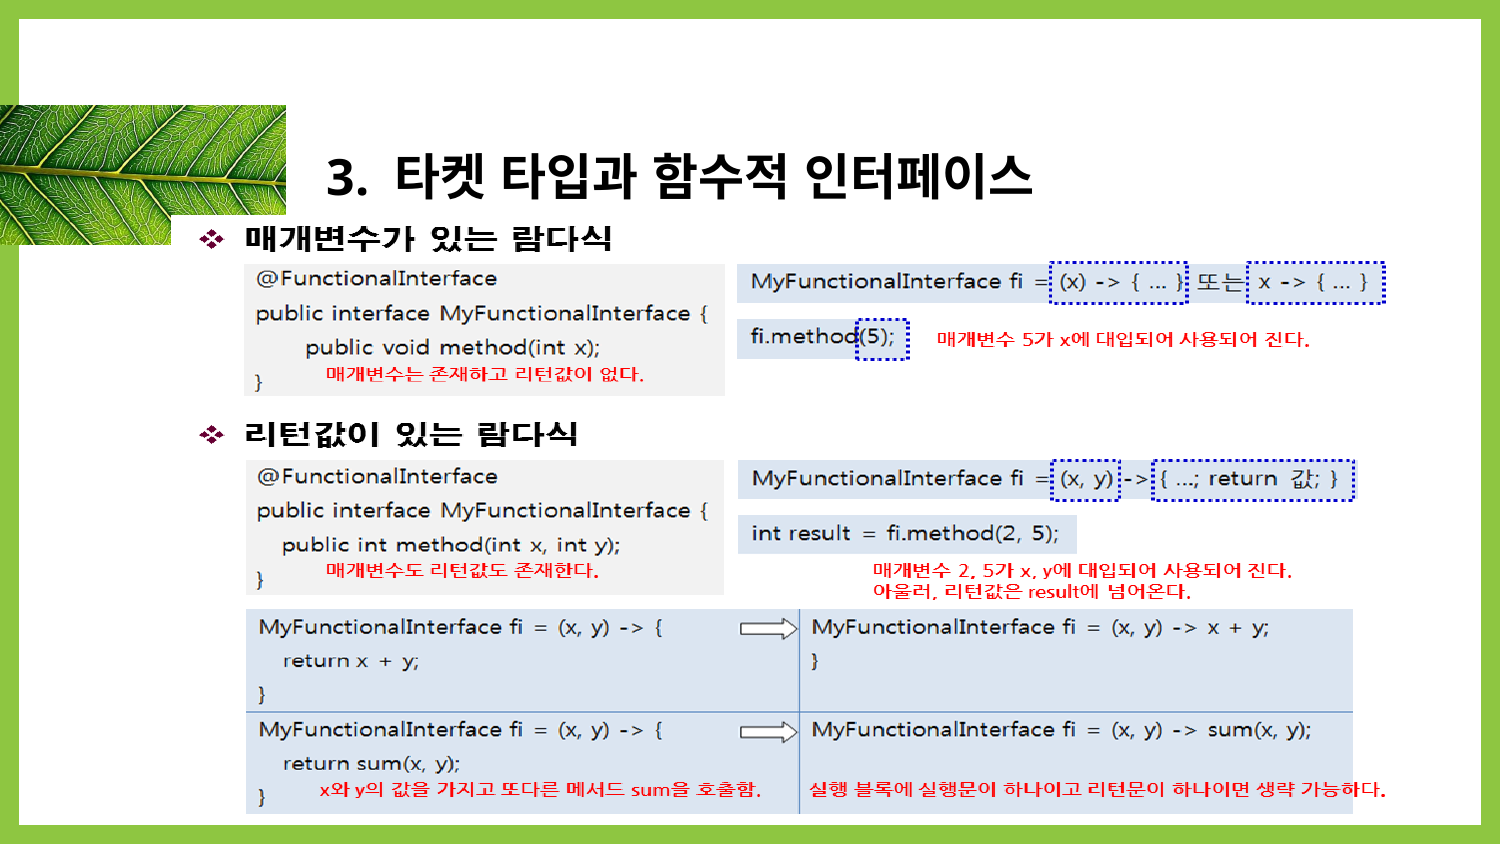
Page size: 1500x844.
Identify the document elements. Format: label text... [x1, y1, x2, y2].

picture [0, 105, 1399, 825]
title 3. 타켓 타입과 함수적 인터페이스 [315, 97, 1363, 213]
